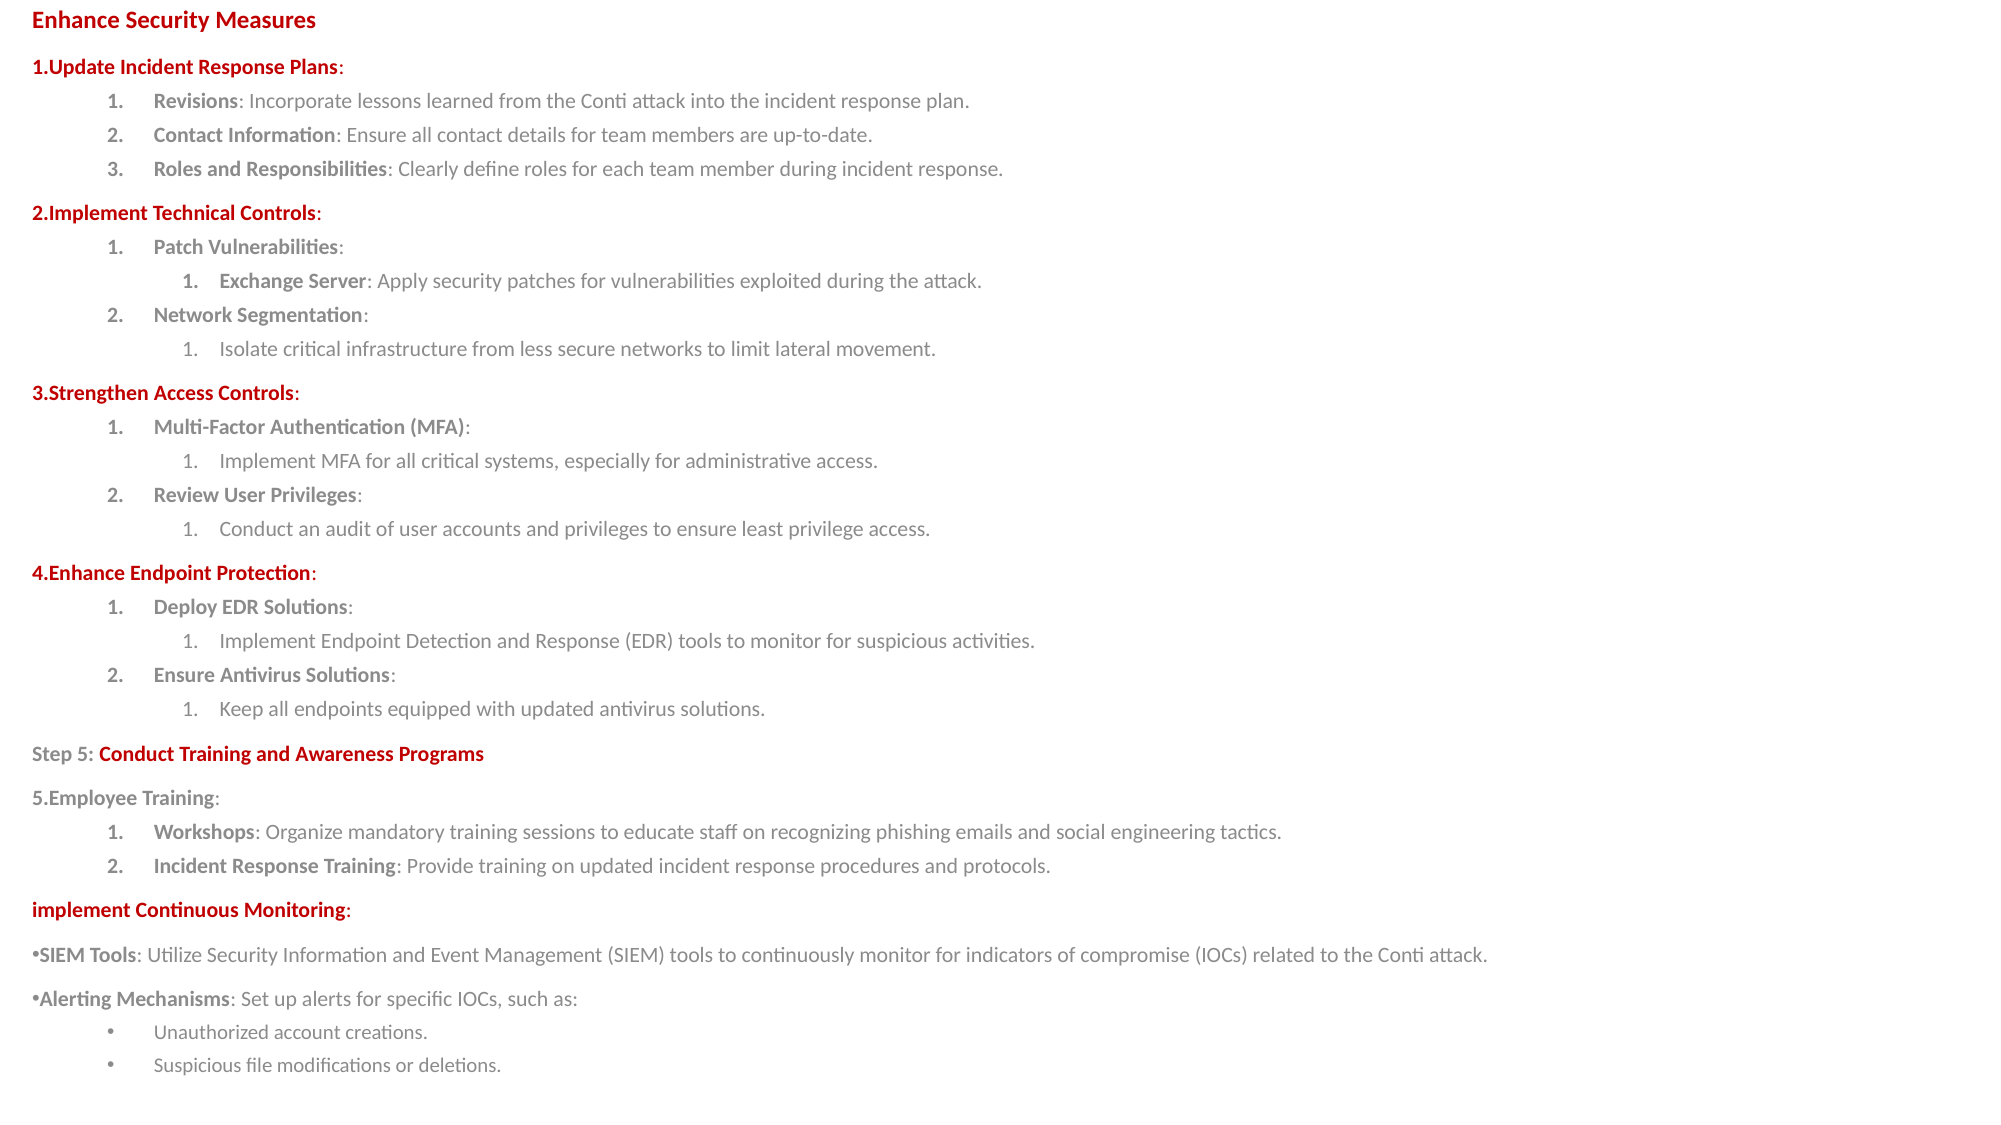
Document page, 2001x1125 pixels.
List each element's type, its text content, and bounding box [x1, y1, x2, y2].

list Enhance Security Measures Update Incident Response Plans: Revisions: Incorporate lessons learned from the Conti attack into the incident response plan. Contact Information: Ensure all contact details for team members are up-to-date. Roles and Responsibilities: Clearly define roles for each team member during incident response. Implement Technical Controls: Patch Vulnerabilities: Exchange Server: Apply security patches for vulnerabilities exploited during the attack. Network Segmentation: Isolate critical infrastructure from less secure networks to limit lateral movement. Strengthen Access Controls: Multi-Factor Authentication (MFA): Implement MFA for all critical systems, especially for administrative access. Review User Privileges: Conduct an audit of user accounts and privileges to ensure least privilege access. Enhance Endpoint Protection: Deploy EDR Solutions: Implement Endpoint Detection and Response (EDR) tools to monitor for suspicious activities. Ensure Antivirus Solutions: Keep all endpoints equipped with updated antivirus solutions. Step 5: Conduct Training and Awareness Programs Employee Training: Workshops: Organize mandatory training sessions to educate staff on recognizing phishing emails and social engineering tactics. Incident Response Training: Provide training on updated incident response procedures and protocols. implement Continuous Monitoring: SIEM Tools: Utilize Security Information and Event Management (SIEM) tools to continuously monitor for indicators of compromise (IOCs) related to the Conti attack. Alerting Mechanisms: Set up alerts for specific IOCs, such as: Unauthorized account creations. Suspicious file modifications or deletions. [17, 0, 1642, 684]
